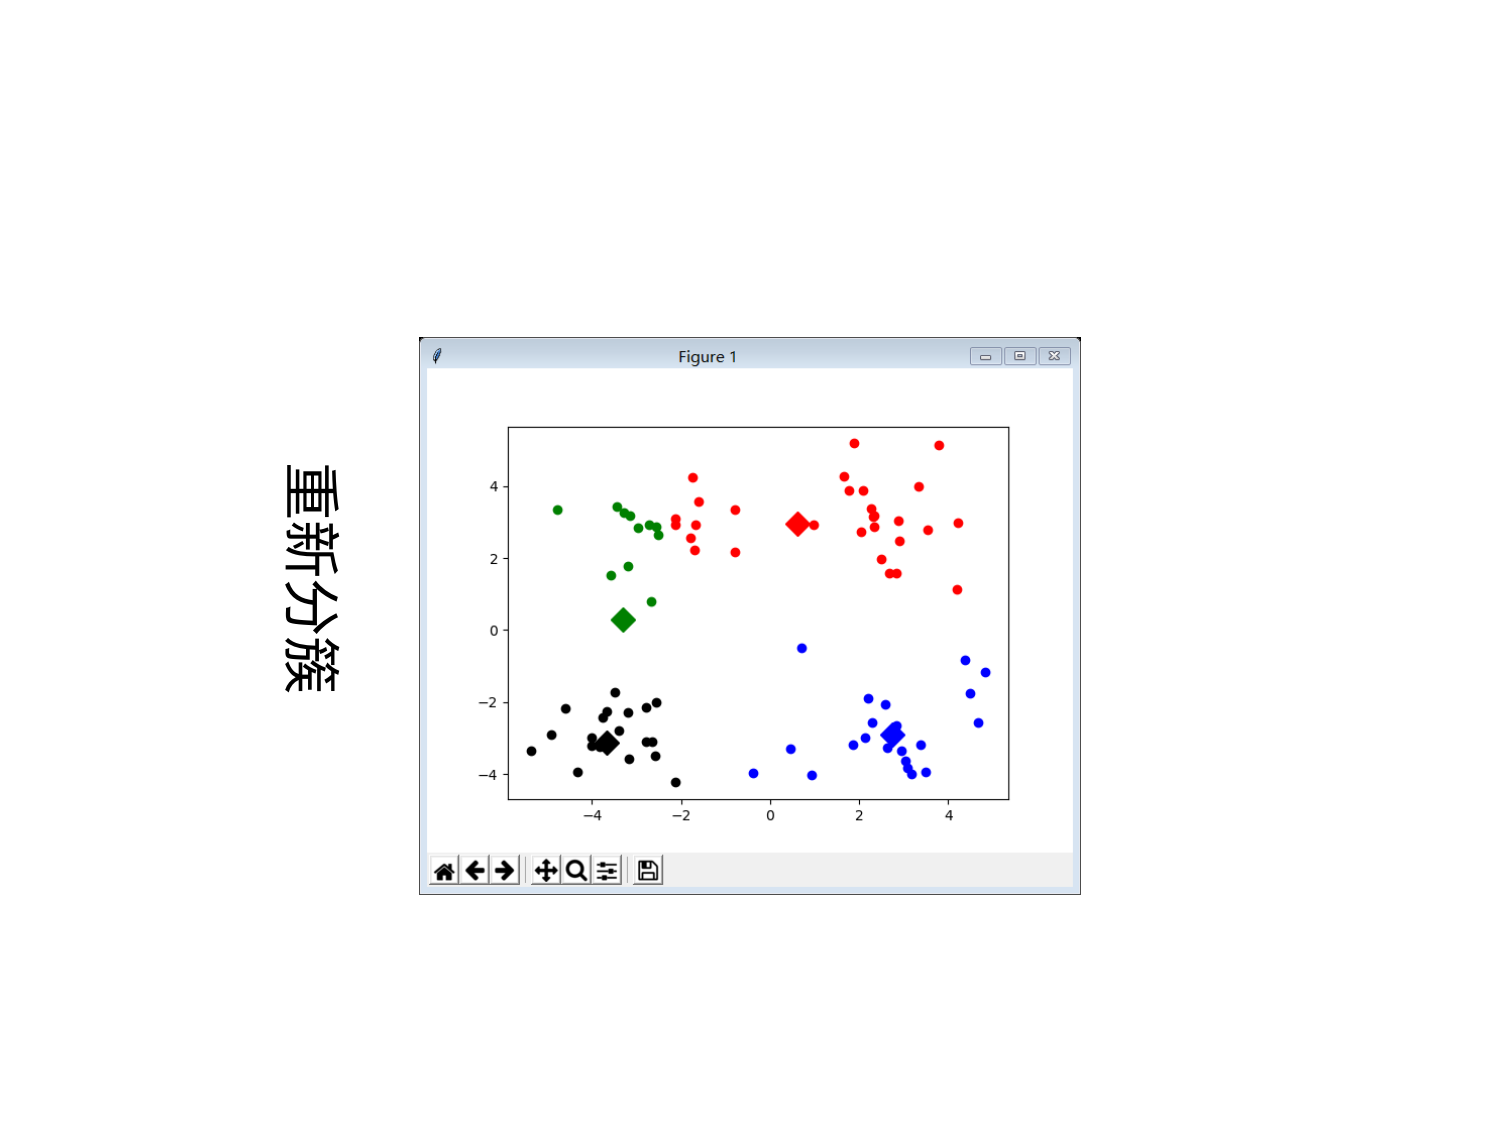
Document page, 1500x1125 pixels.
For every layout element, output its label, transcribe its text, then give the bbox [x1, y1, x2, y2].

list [419, 337, 1081, 895]
text_box 重新分簇 [255, 447, 357, 699]
